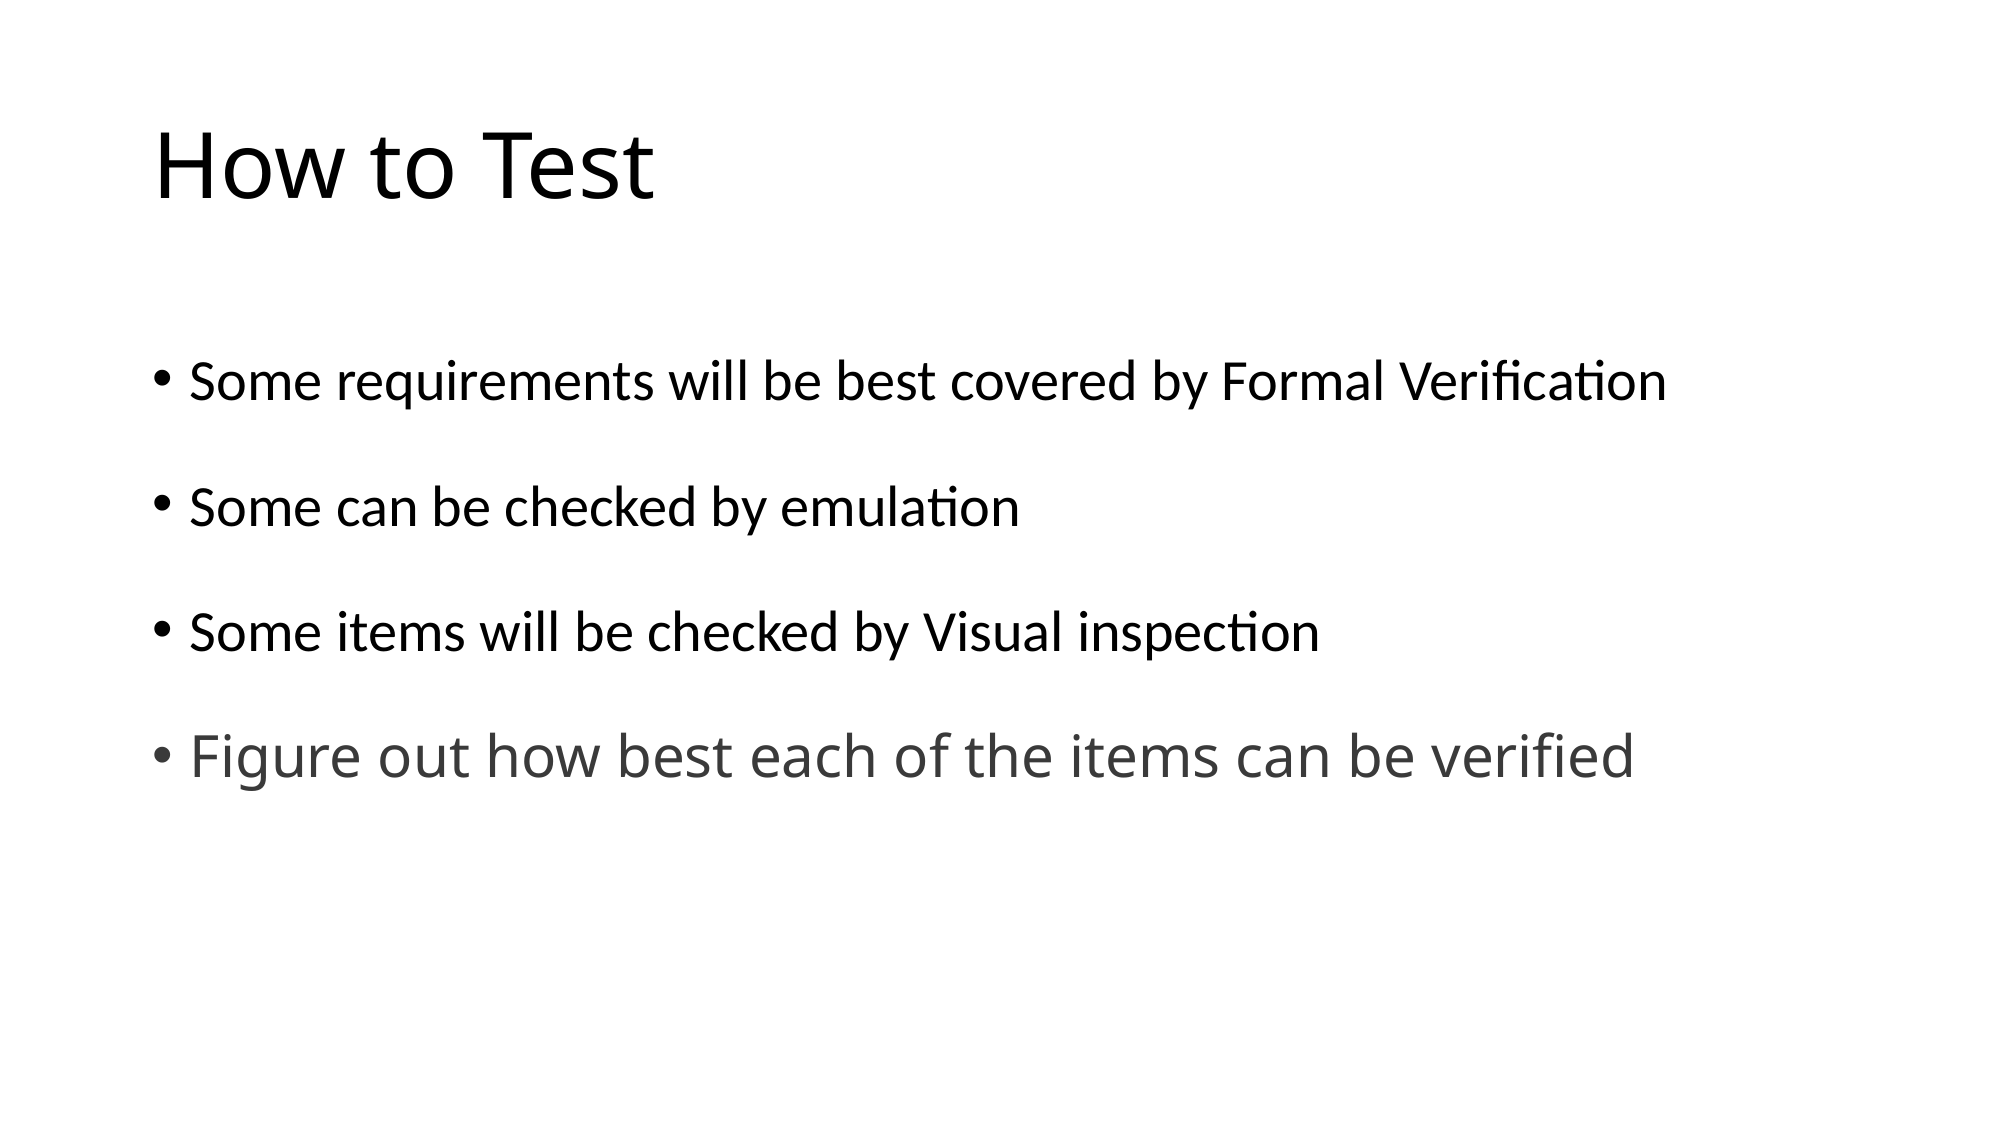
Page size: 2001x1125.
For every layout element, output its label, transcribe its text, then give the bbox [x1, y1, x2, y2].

title How to Test [137, 59, 1863, 278]
list Some requirements will be best covered by Formal Verification Some can be checked by emulation Some items will be checked by Visual inspection Figure out how best each of the items can be verified [137, 299, 1863, 1014]
